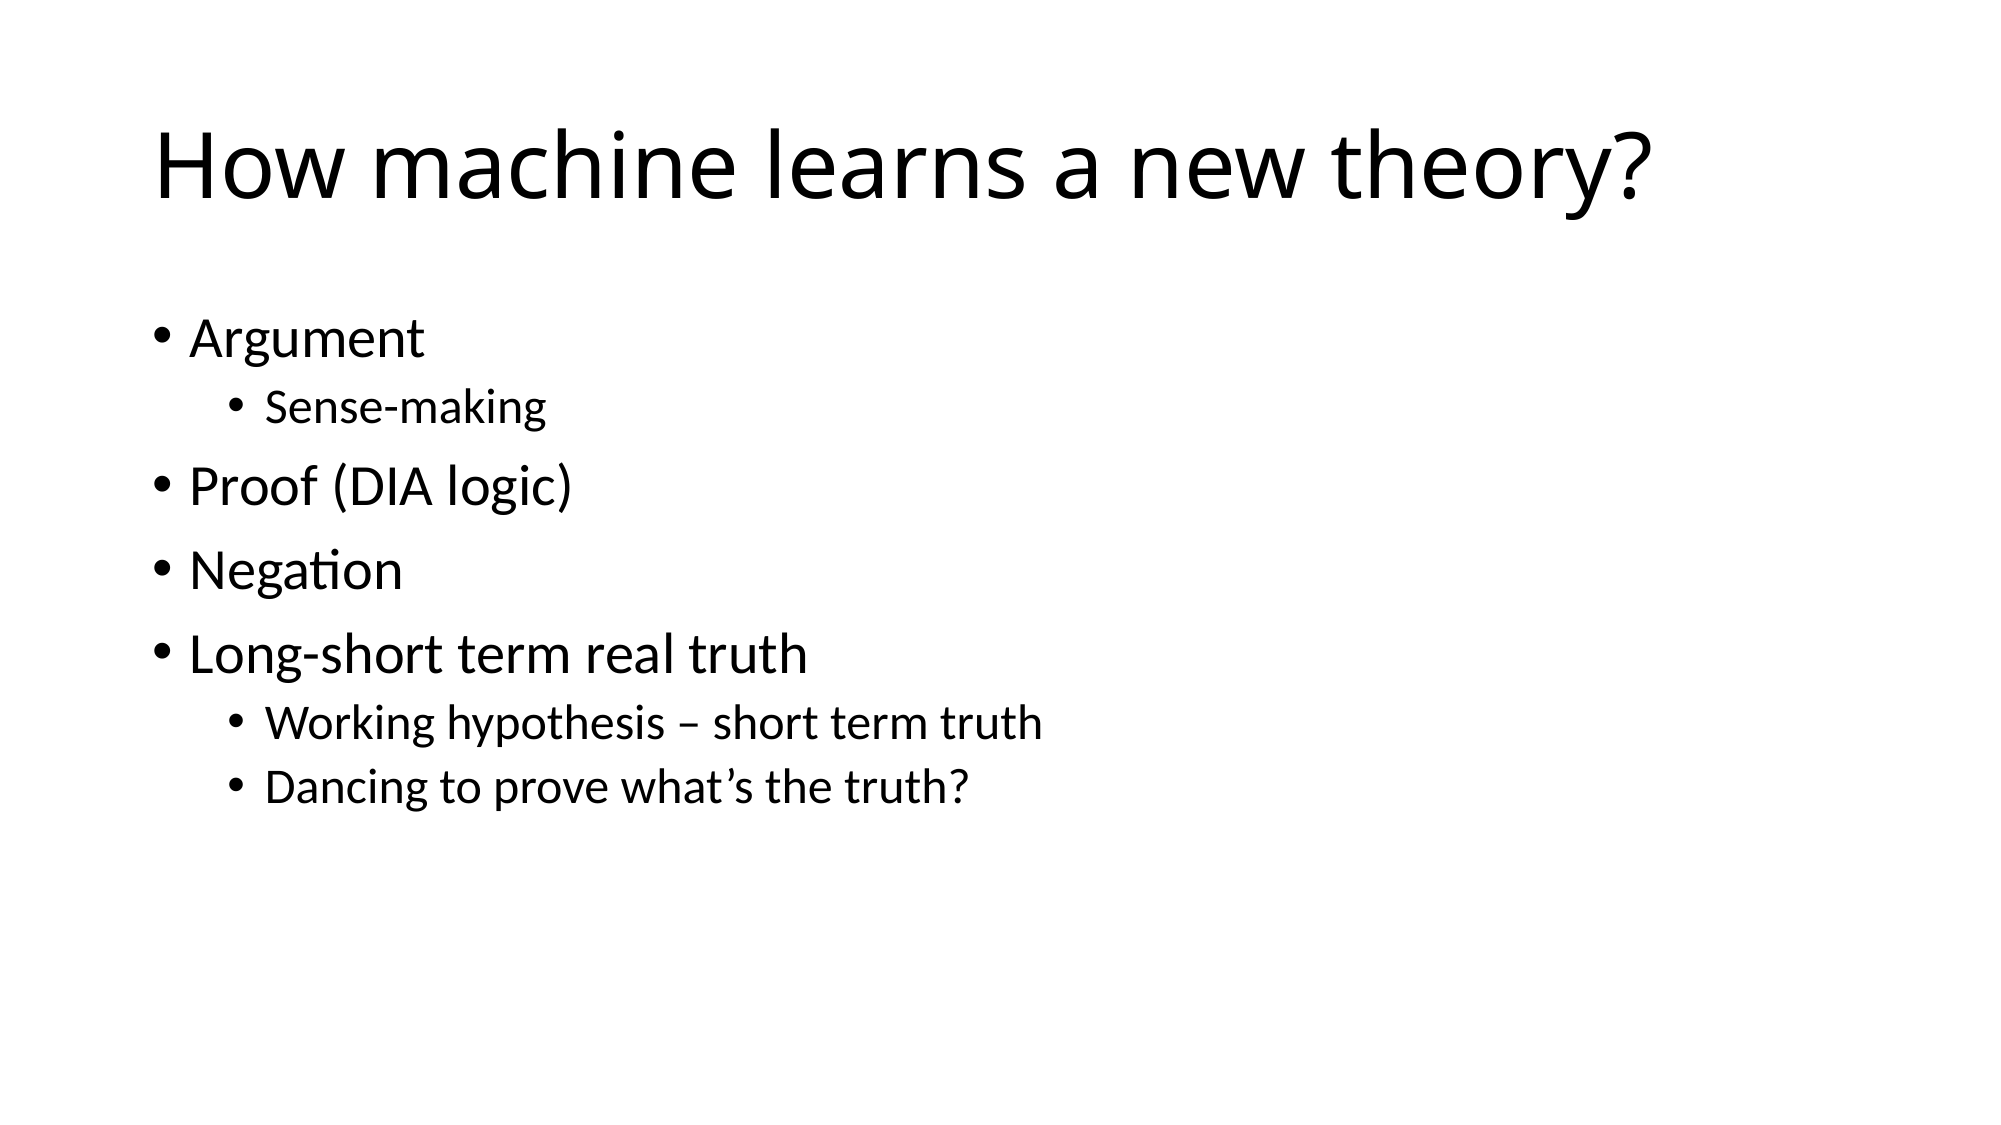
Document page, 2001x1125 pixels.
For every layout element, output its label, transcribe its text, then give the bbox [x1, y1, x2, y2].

title How machine learns a new theory? [137, 59, 1863, 278]
list Argument Sense-making Proof (DIA logic) Negation Long-short term real truth Working hypothesis – short term truth Dancing to prove what’s the truth? [137, 299, 1863, 1014]
